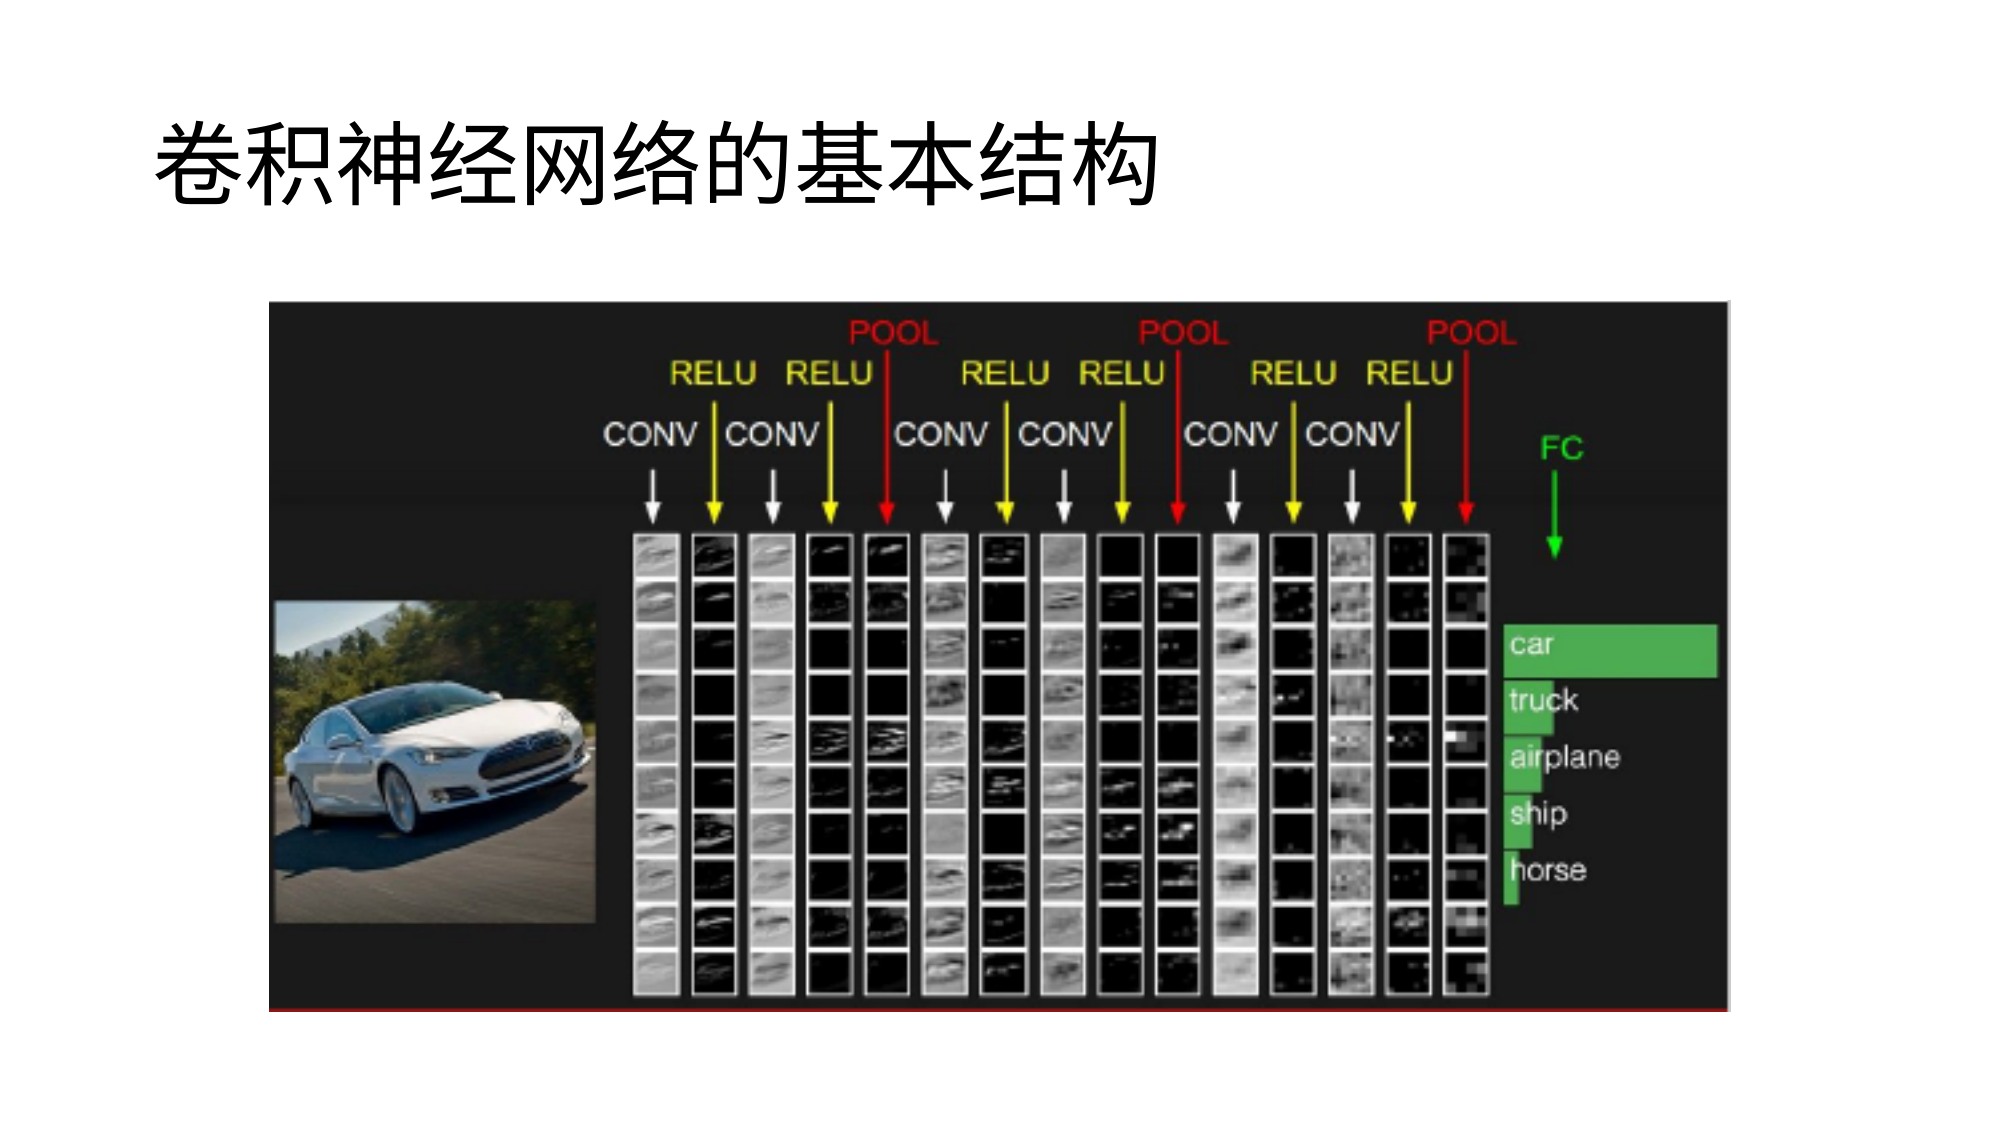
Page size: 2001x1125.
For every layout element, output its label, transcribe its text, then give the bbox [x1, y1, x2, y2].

title 卷积神经网络的基本结构 [137, 59, 1863, 278]
picture [269, 300, 1731, 1012]
